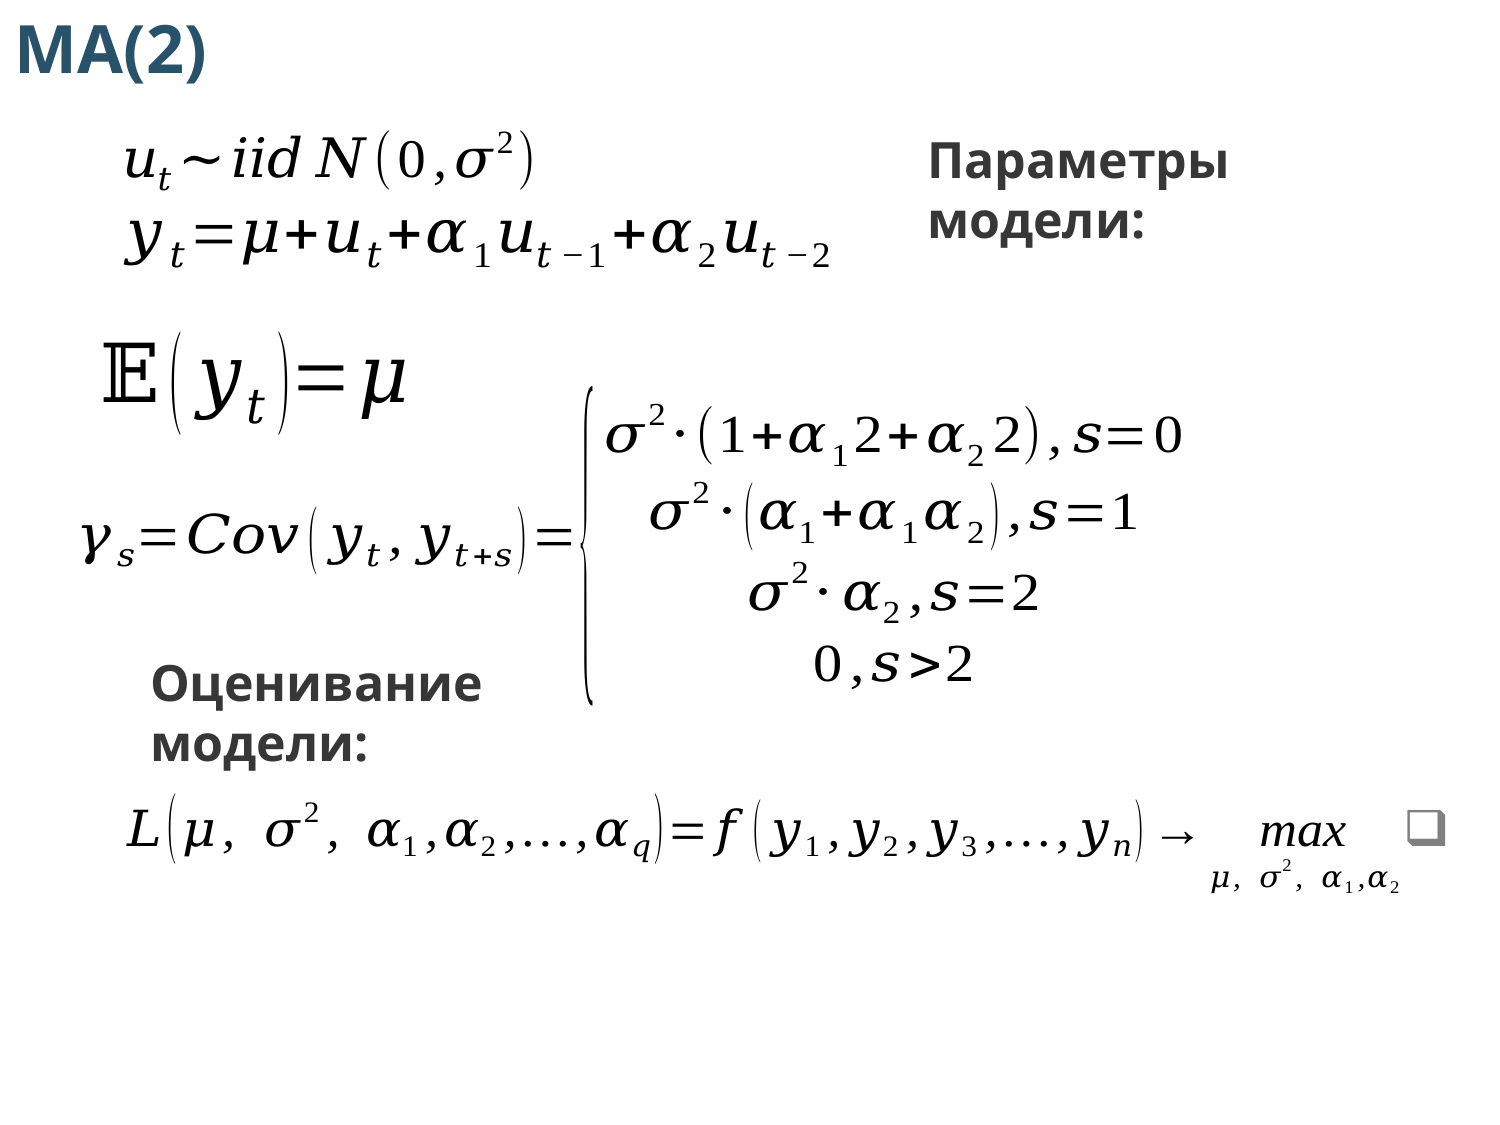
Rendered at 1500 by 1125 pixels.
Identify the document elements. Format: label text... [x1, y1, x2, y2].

text_box MA(2) [0, 0, 1500, 96]
text_box Оценивание модели: [149, 651, 623, 719]
